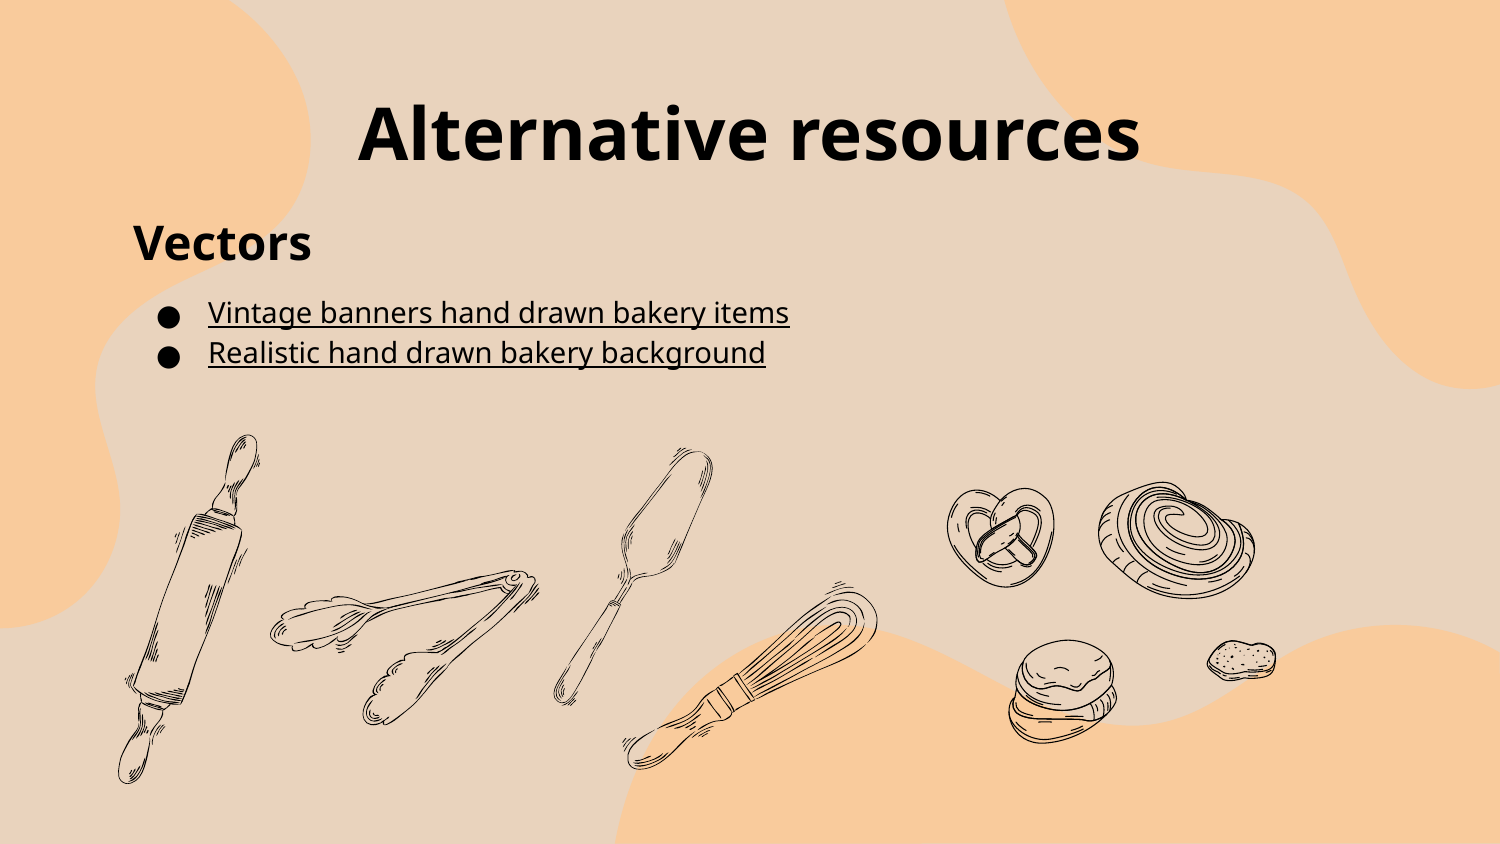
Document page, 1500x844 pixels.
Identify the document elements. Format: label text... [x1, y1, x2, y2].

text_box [269, 569, 540, 726]
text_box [621, 581, 878, 770]
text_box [117, 434, 261, 785]
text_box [939, 474, 1277, 746]
title Alternative resources [118, 72, 1382, 167]
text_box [601, 435, 667, 724]
subtitle Vectors Vintage banners hand drawn bakery items Realistic hand drawn bakery background [118, 188, 904, 363]
